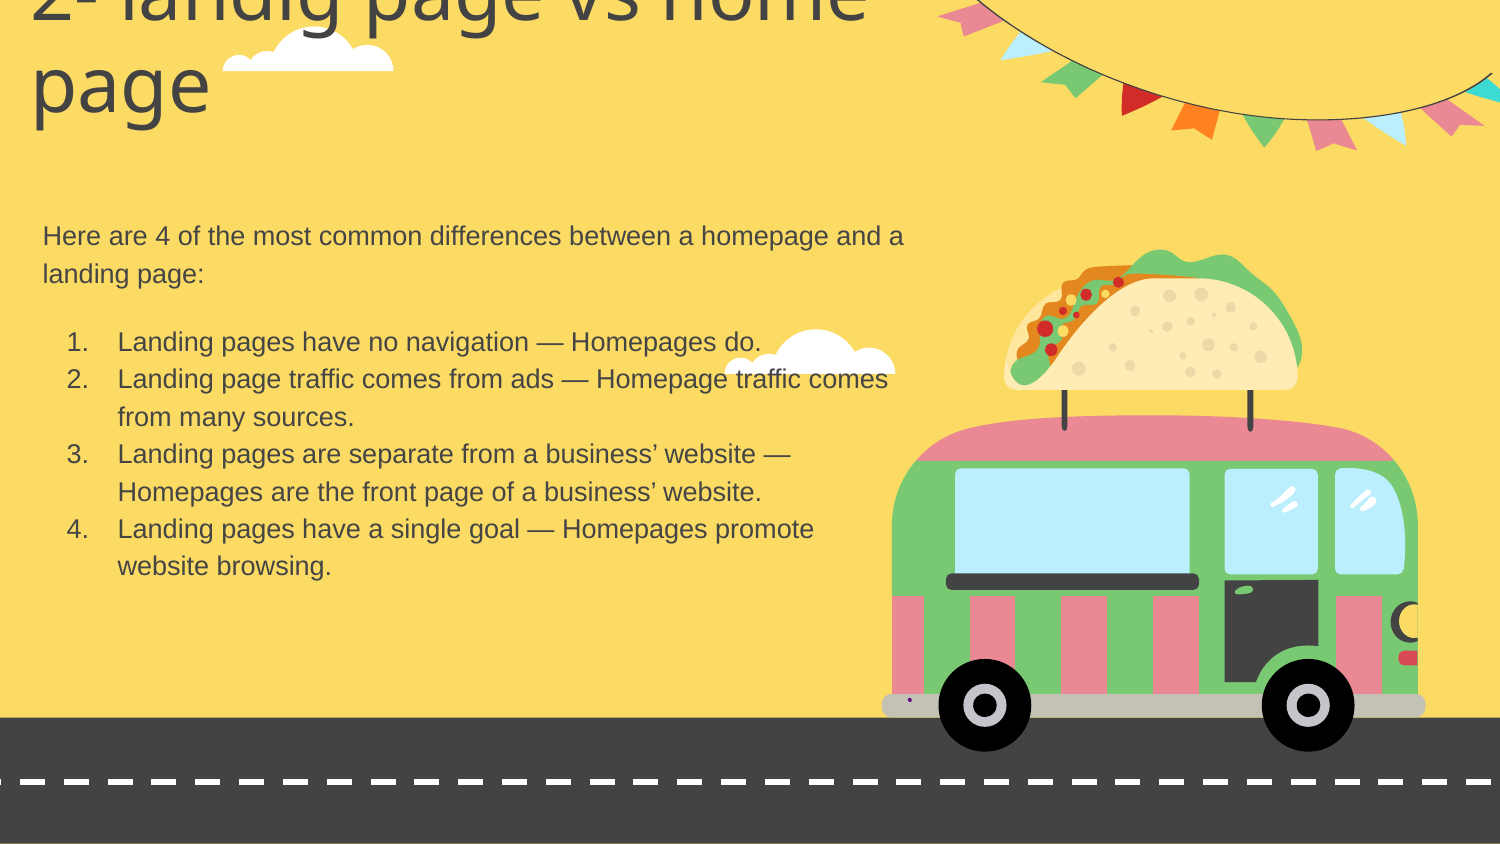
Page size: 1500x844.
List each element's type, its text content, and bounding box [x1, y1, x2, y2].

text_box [929, 29, 1500, 142]
title 2- landig page vs home page [15, 27, 961, 143]
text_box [881, 249, 1426, 752]
text_box Here are 4 of the most common differences between a homepage and a landing page: Landing pages have no navigation — Homepages do. Landing page traffic comes from ads — Homepage traffic comes from many sources. Landing pages are separate from a business’ website — Homepages are the front page of a business’ website. Landing pages have a single goal — Homepages promote website browsing. [27, 198, 925, 659]
